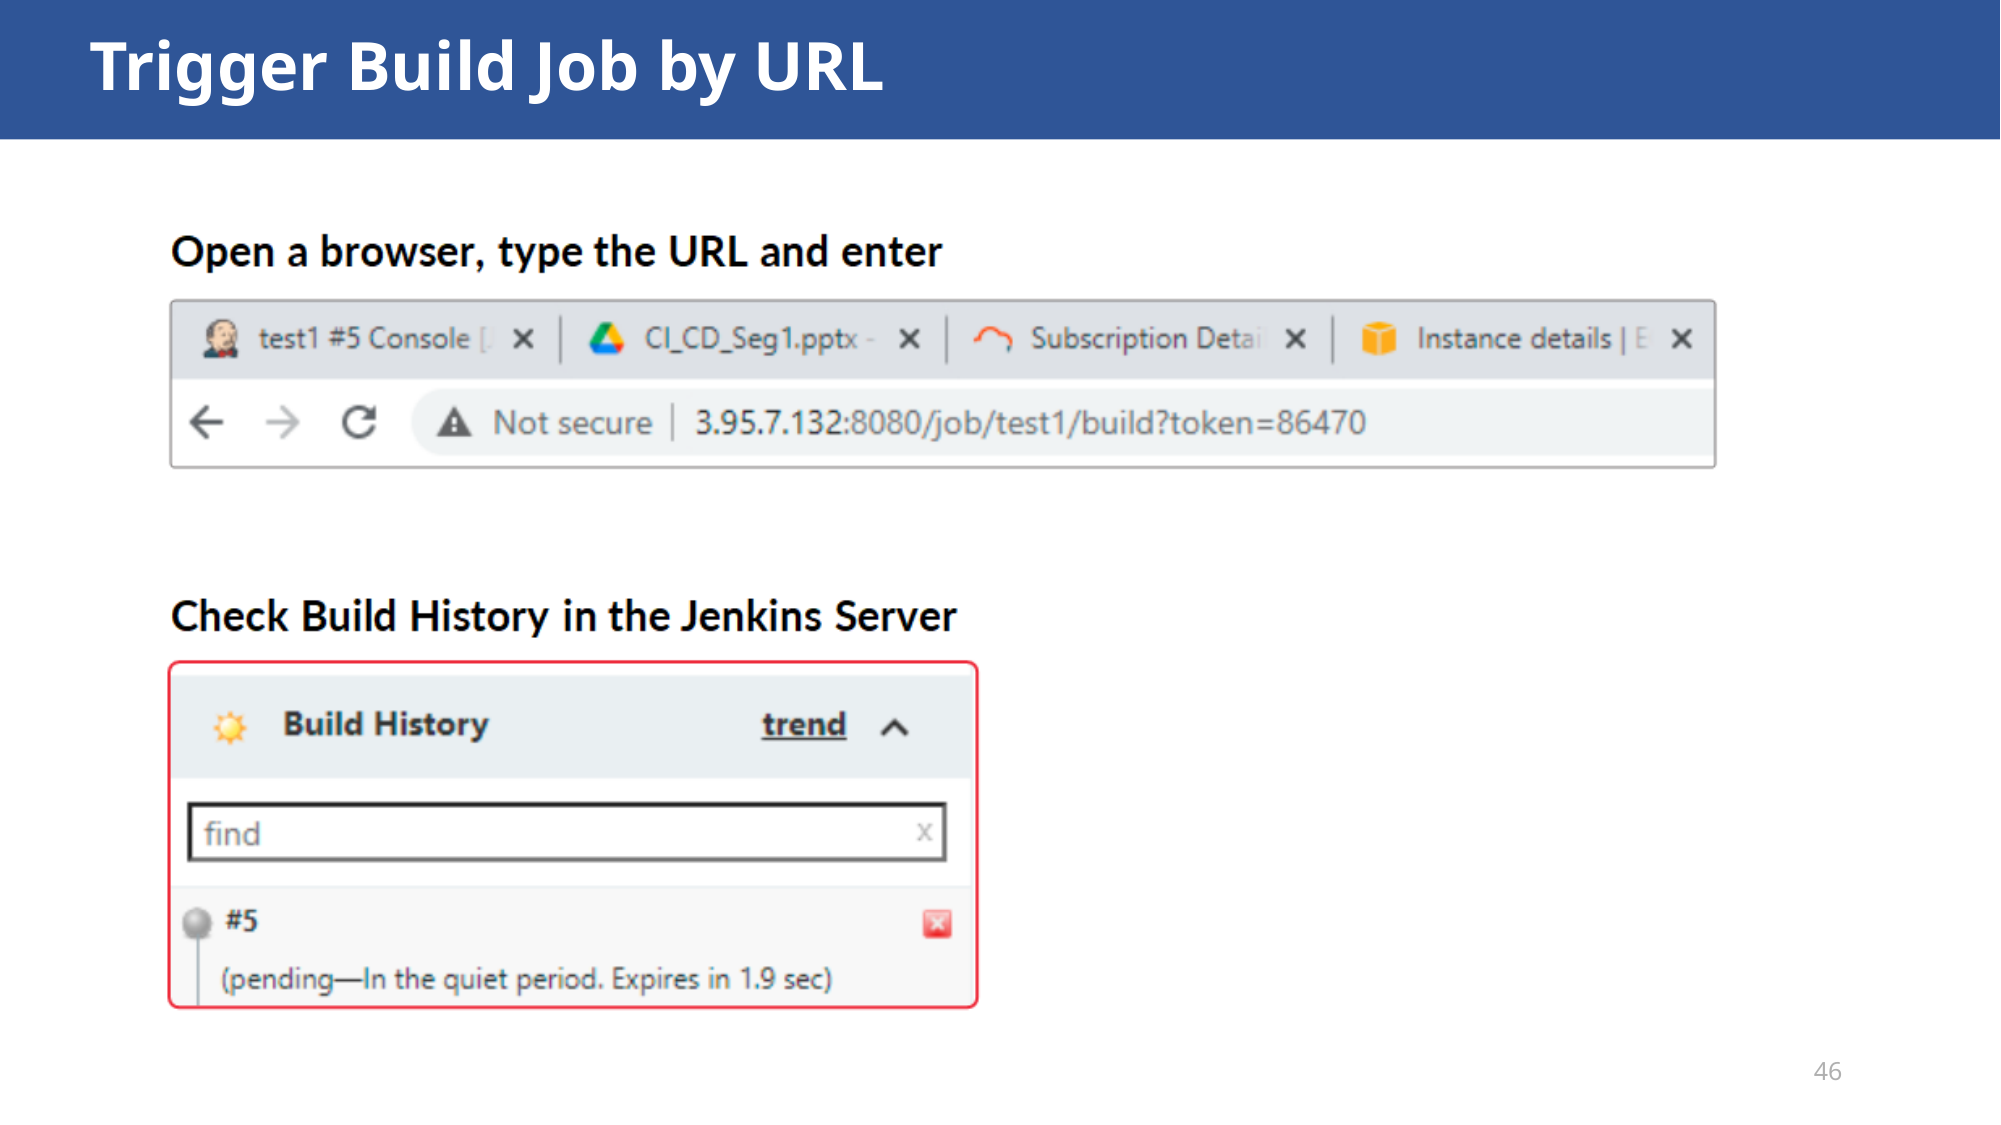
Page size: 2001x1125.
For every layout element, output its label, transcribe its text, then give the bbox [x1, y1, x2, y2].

title Trigger Build Job by URL [69, 26, 1625, 111]
picture [137, 176, 1871, 1043]
slide_number 46 [1412, 1043, 1863, 1103]
